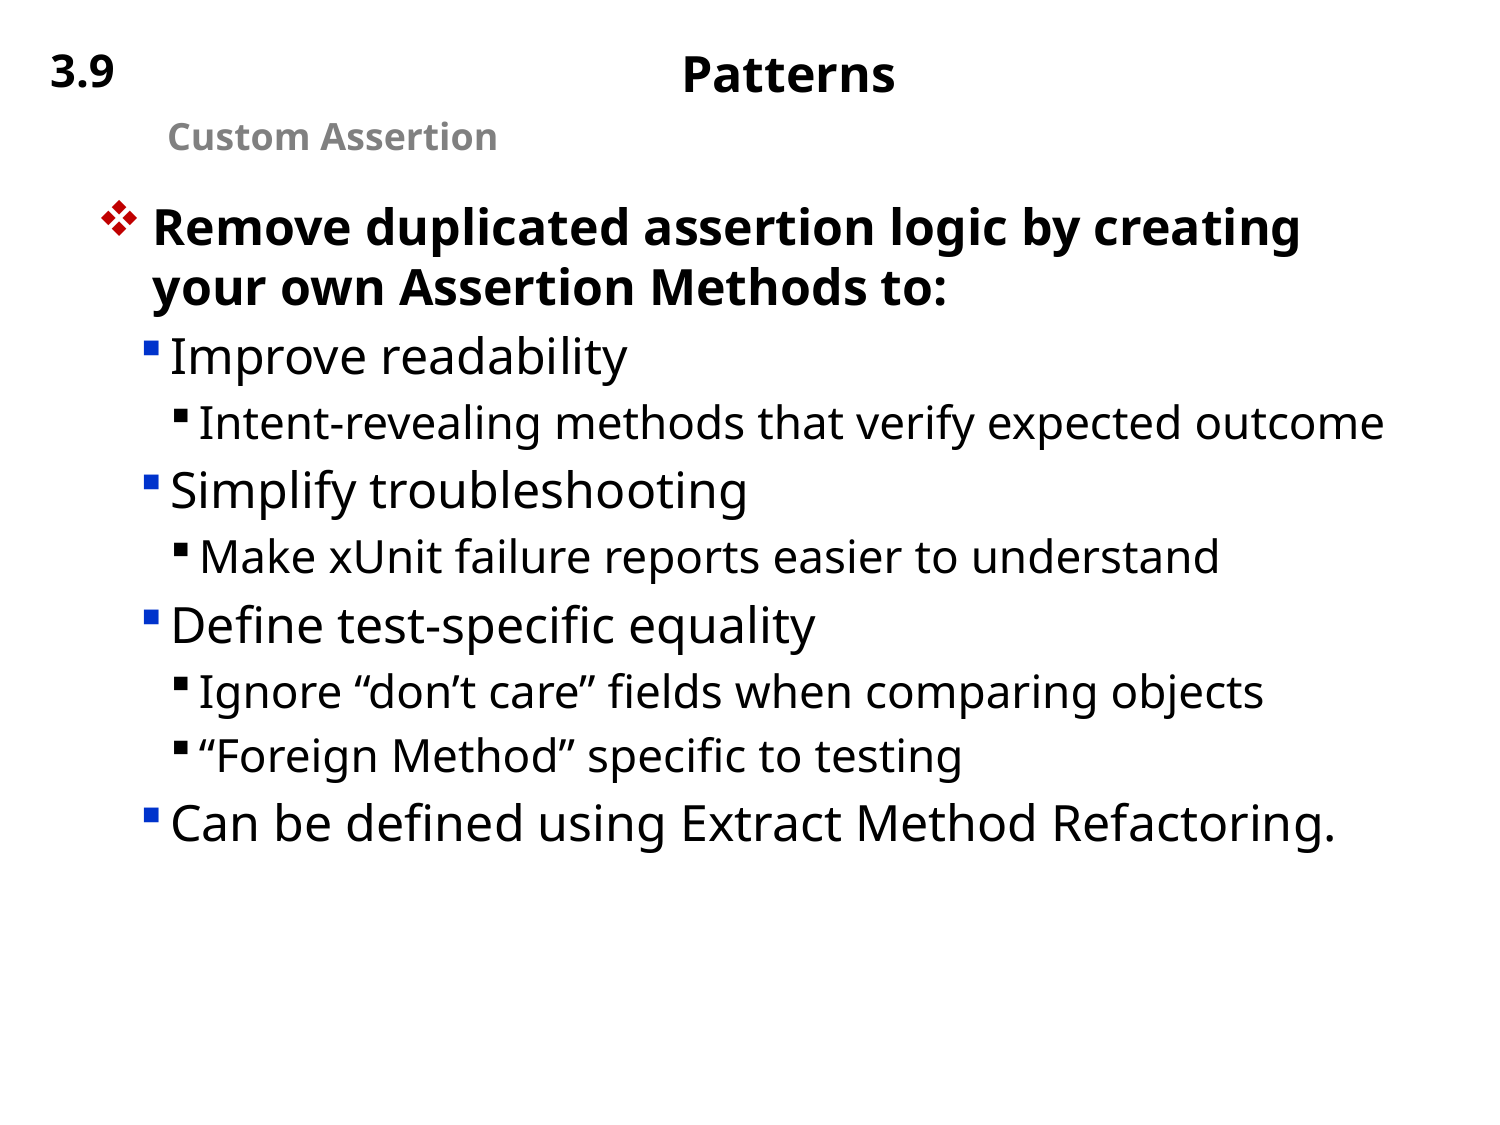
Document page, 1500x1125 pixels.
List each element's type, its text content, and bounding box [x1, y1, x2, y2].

list Custom Assertion [152, 105, 1500, 164]
list 3.9 [35, 35, 141, 106]
list Remove duplicated assertion logic by creating your own Assertion Methods to: Improve readability Intent-revealing methods that verify expected outcome Simplify troubleshooting Make xUnit failure reports easier to understand Define test-specific equality Ignore “don’t care” fields when comparing objects “Foreign Method” specific to testing Can be defined using Extract Method Refactoring. [82, 187, 1418, 1067]
title Patterns [152, 35, 1425, 105]
